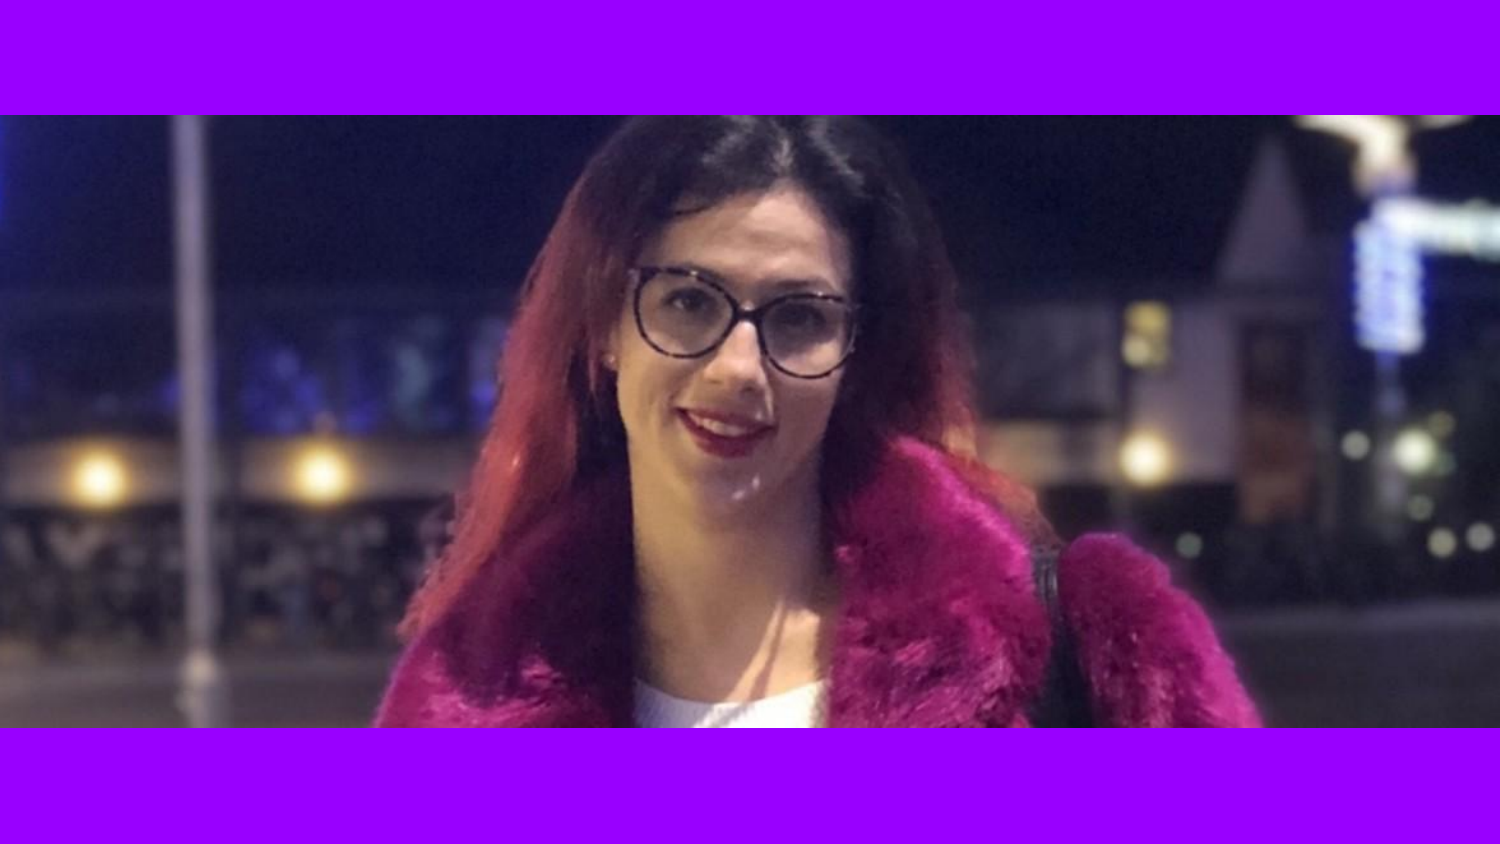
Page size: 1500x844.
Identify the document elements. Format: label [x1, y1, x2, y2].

picture [0, 115, 1500, 729]
